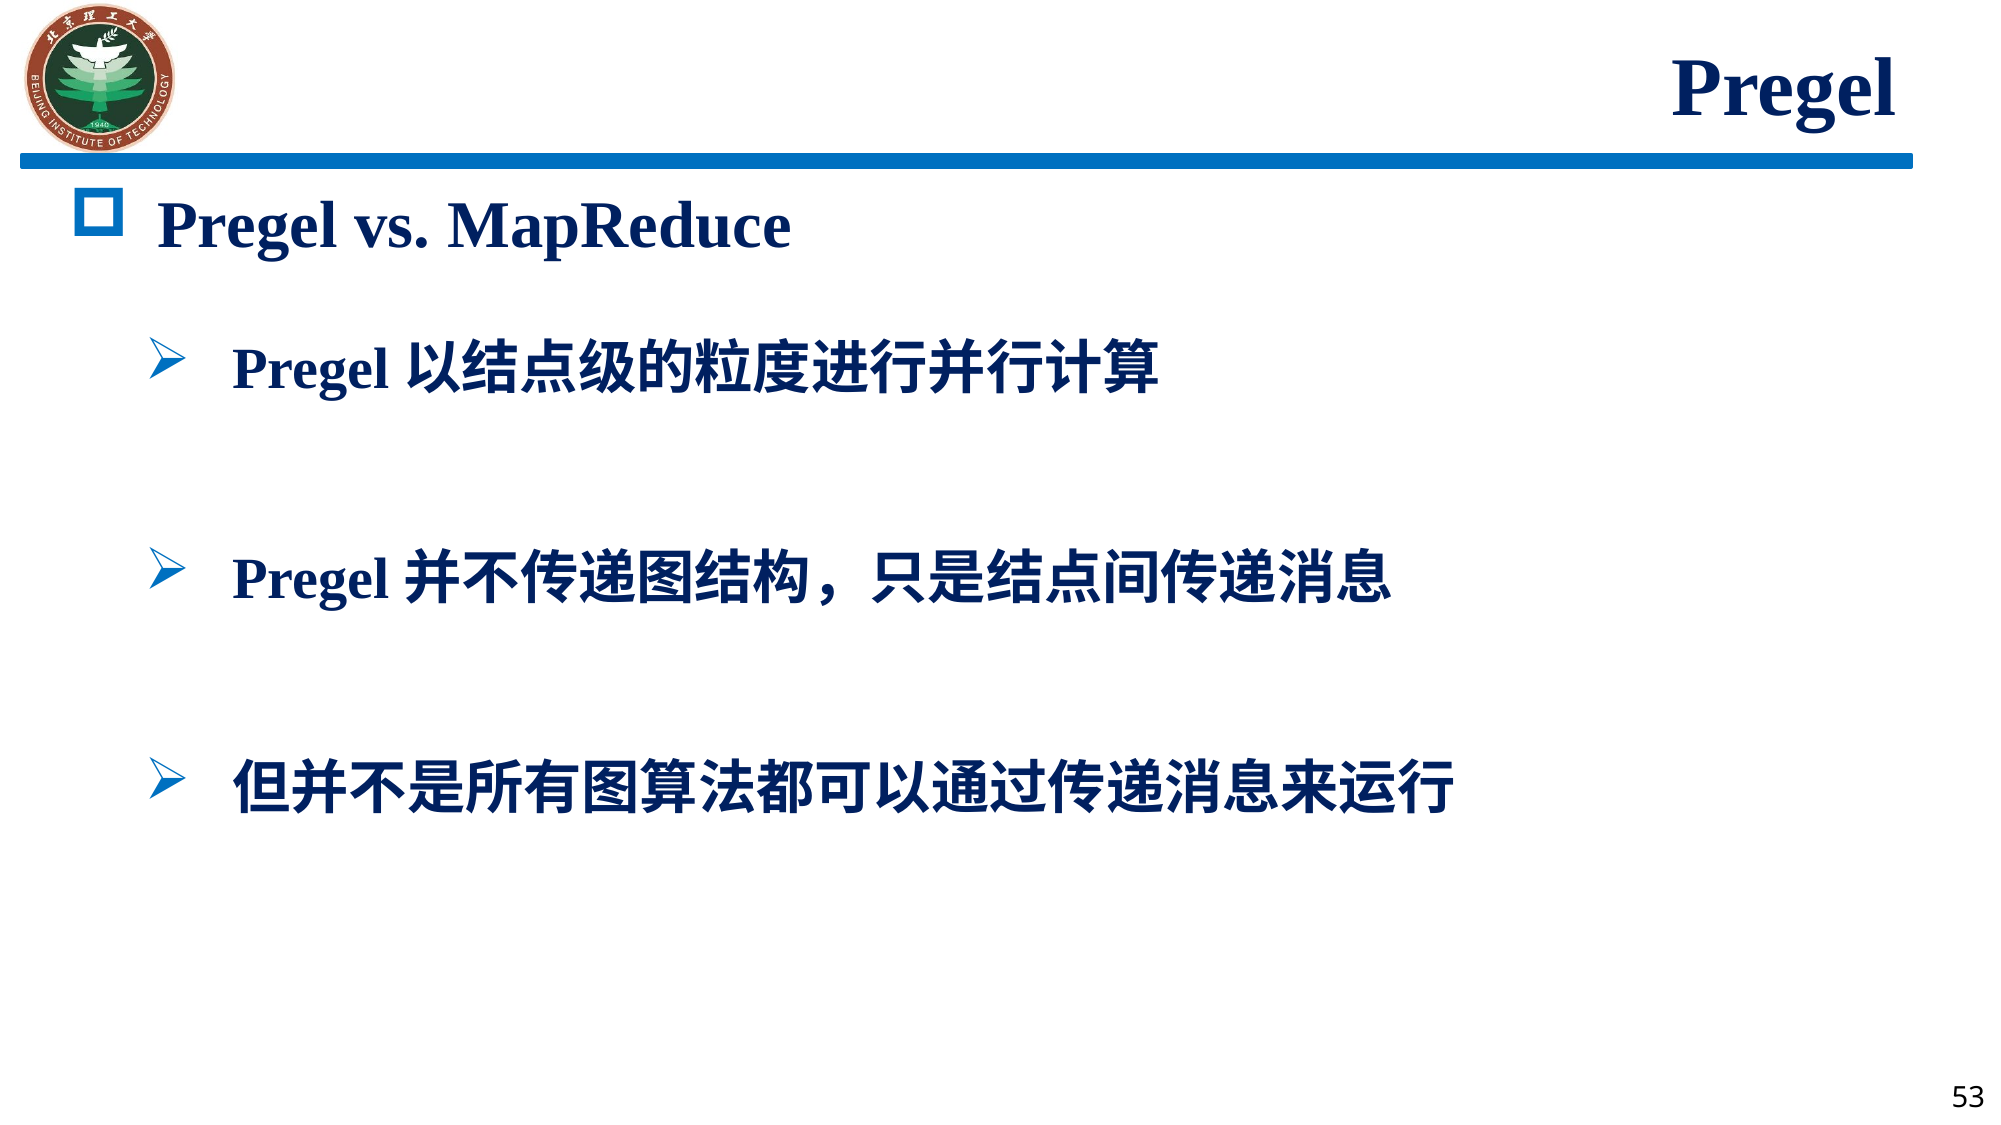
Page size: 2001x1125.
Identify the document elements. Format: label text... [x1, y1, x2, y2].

picture [21, 0, 178, 153]
text_box 53 [1687, 1049, 2000, 1125]
text_box Pregel [950, 24, 1912, 113]
text_box Pregel vs. MapReduce Pregel以结点级的粒度进行并行计算 Pregel并不传递图结构，只是结点间传递消息 但并不是所有图算法都可以通过传递消息来运行 [54, 173, 1530, 1125]
